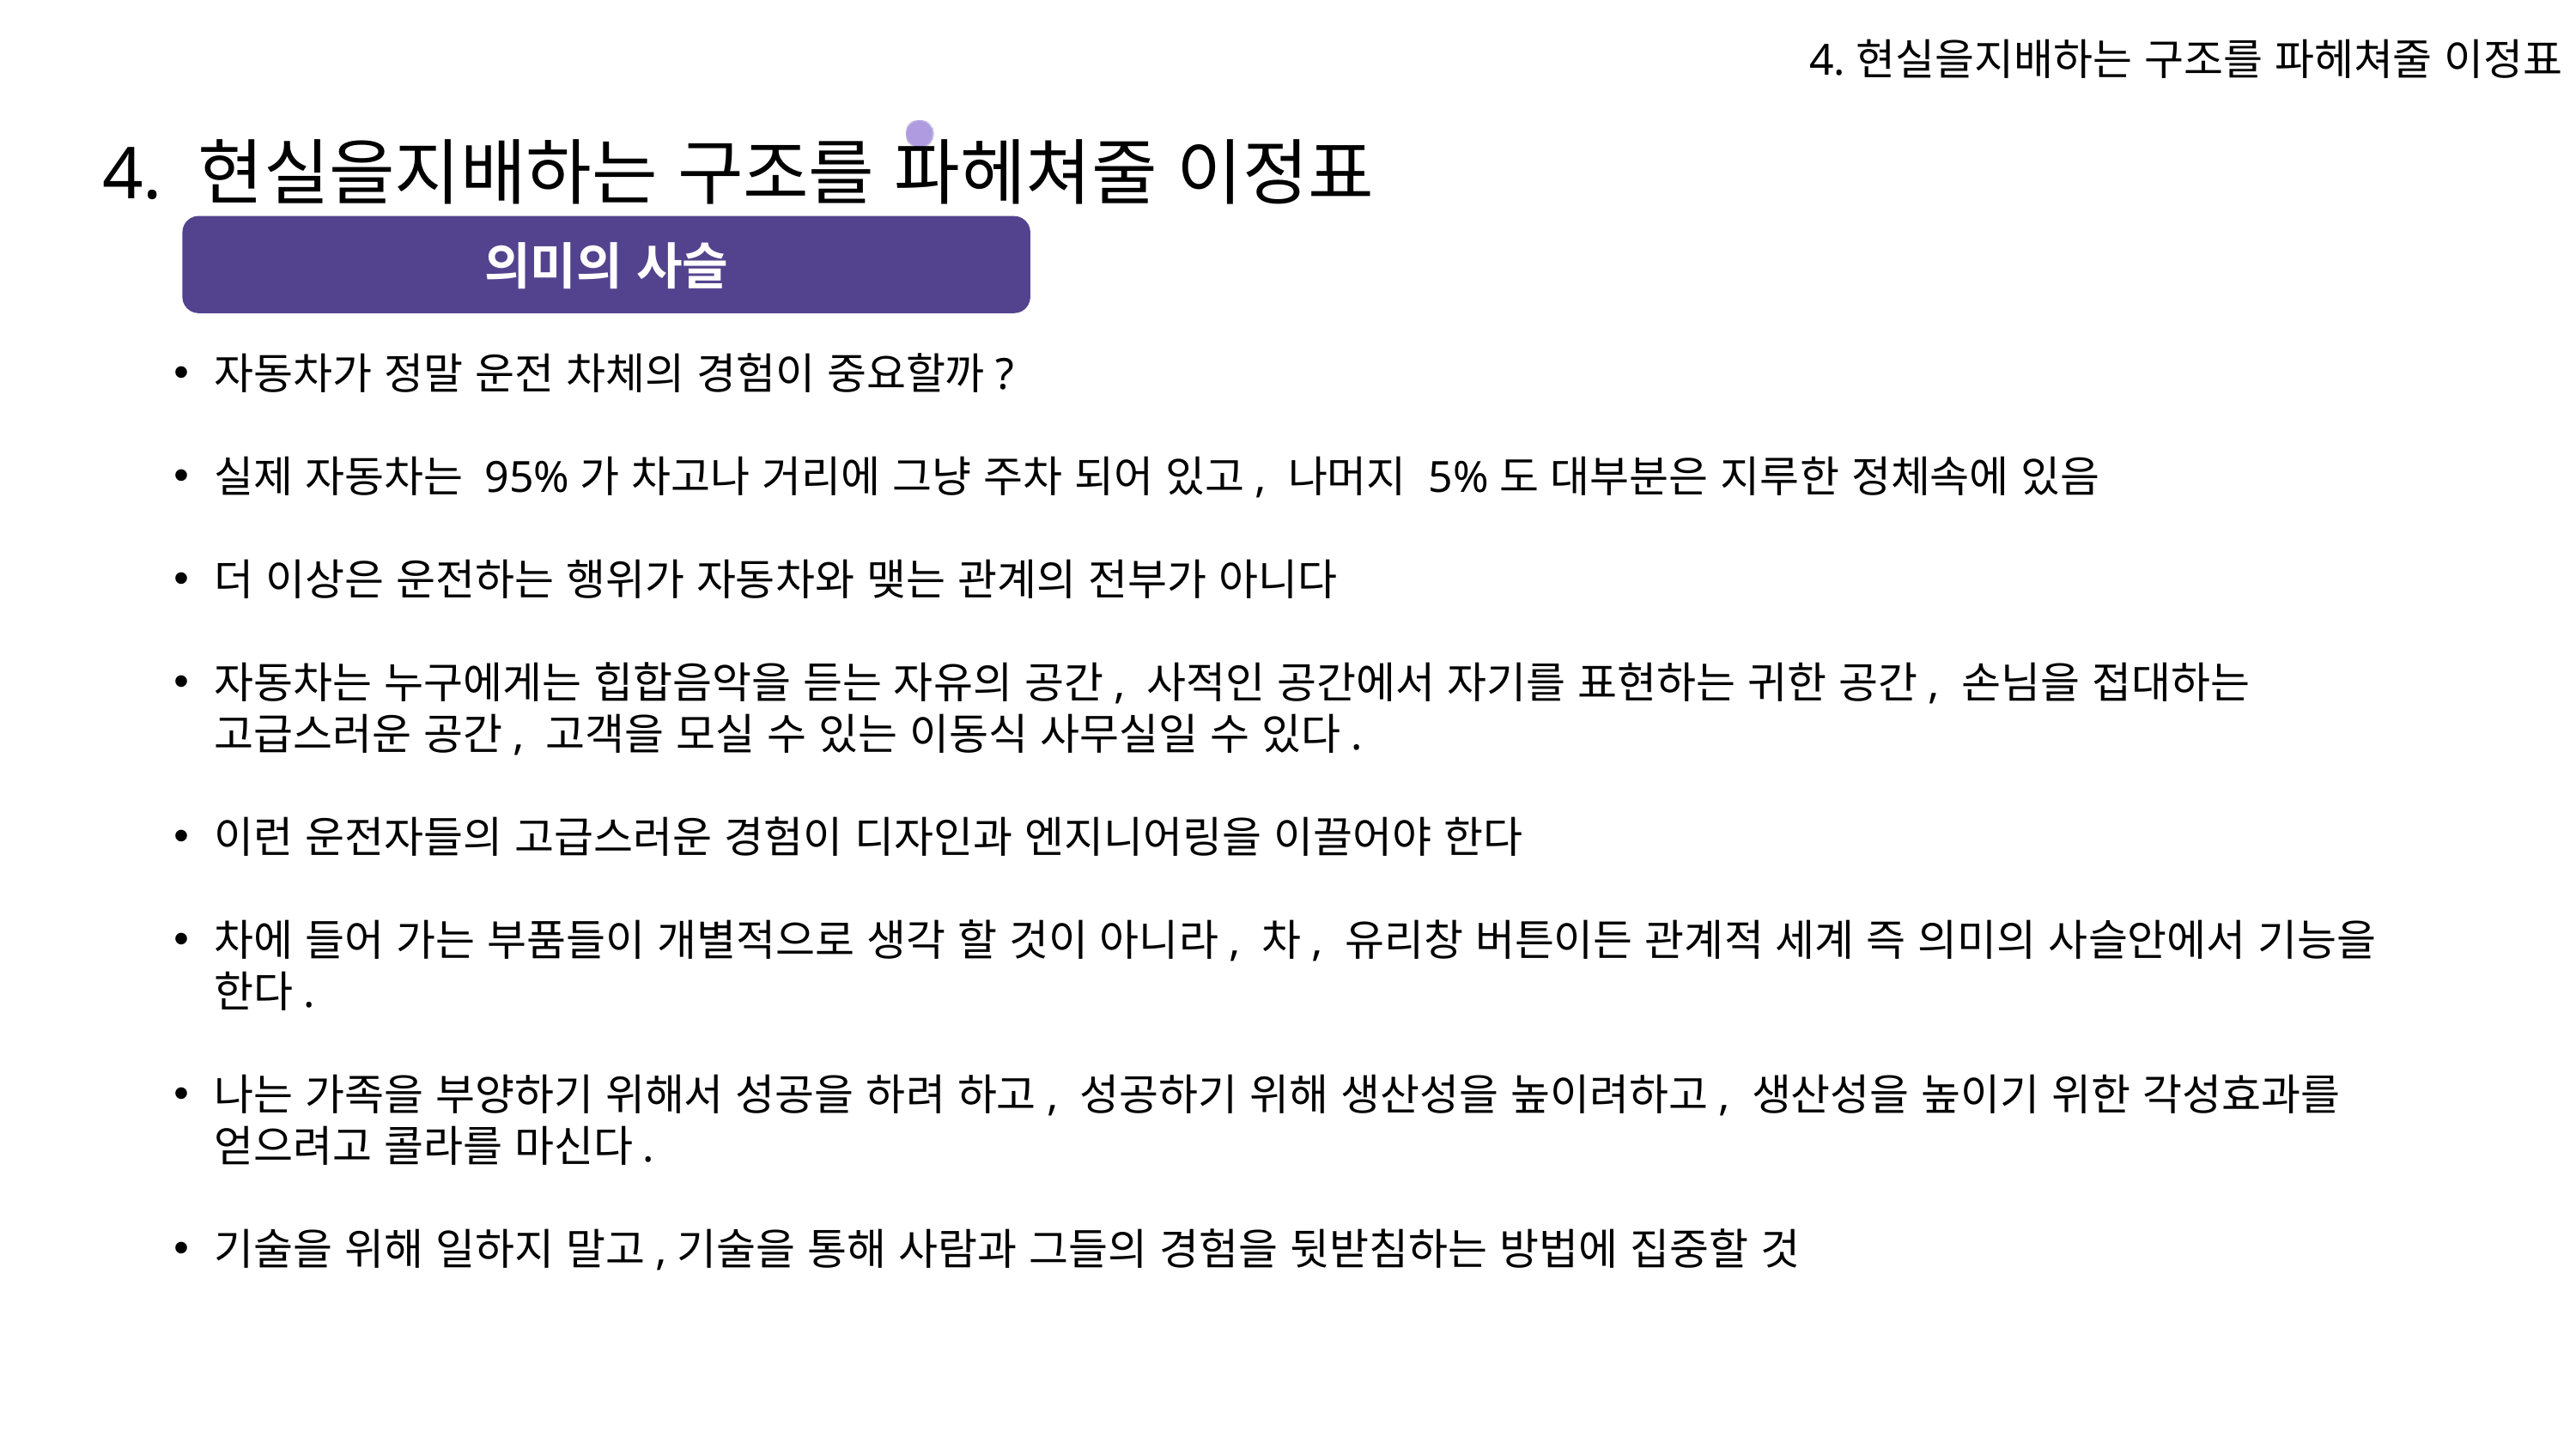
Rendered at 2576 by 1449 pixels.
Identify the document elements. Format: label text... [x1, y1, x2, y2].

text_box 자동차가 정말 운전 차체의 경험이 중요할까? 실제 자동차는 95%가 차고나 거리에 그냥 주차 되어 있고, 나머지 5%도 대부분은 지루한 정체속에 있음 더 이상은 운전하는 행위가 자동차와 맺는 관계의 전부가 아니다 자동차는 누구에게는 힙합음악을 듣는 자유의 공간, 사적인 공간에서 자기를 표현하는 귀한 공간, 손님을 접대하는 고급스러운 공간, 고객을 모실 수 있는 이동식 사무실일 수 있다. 이런 운전자들의 고급스러운 경험이 디자인과 엔지니어링을 이끌어야 한다 차에 들어 가는 부품들이 개별적으로 생각 할 것이 아니라, 차, 유리창 버튼이든 관계적 세계 즉 의미의 사슬안에서 기능을 한다. 나는 가족을 부양하기 위해서 성공을 하려 하고, 성공하기 위해 생산성을 높이려하고, 생산성을 높이기 위한 각성효과를 얻으려고 콜라를 마신다. 기술을 위해 일하지 말고,기술을 통해 사람과 그들의 경험을 뒷받침하는 방법에 집중할 것 [161, 339, 2404, 1280]
text_box 4.현실을지배하는 구조를 파헤쳐줄 이정표 [1352, 26, 2576, 90]
text_box 의미의 사슬 [180, 220, 1033, 315]
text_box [906, 120, 934, 149]
text_box 4. 현실을지배하는 구조를 파헤쳐줄 이정표 [89, 120, 2476, 220]
